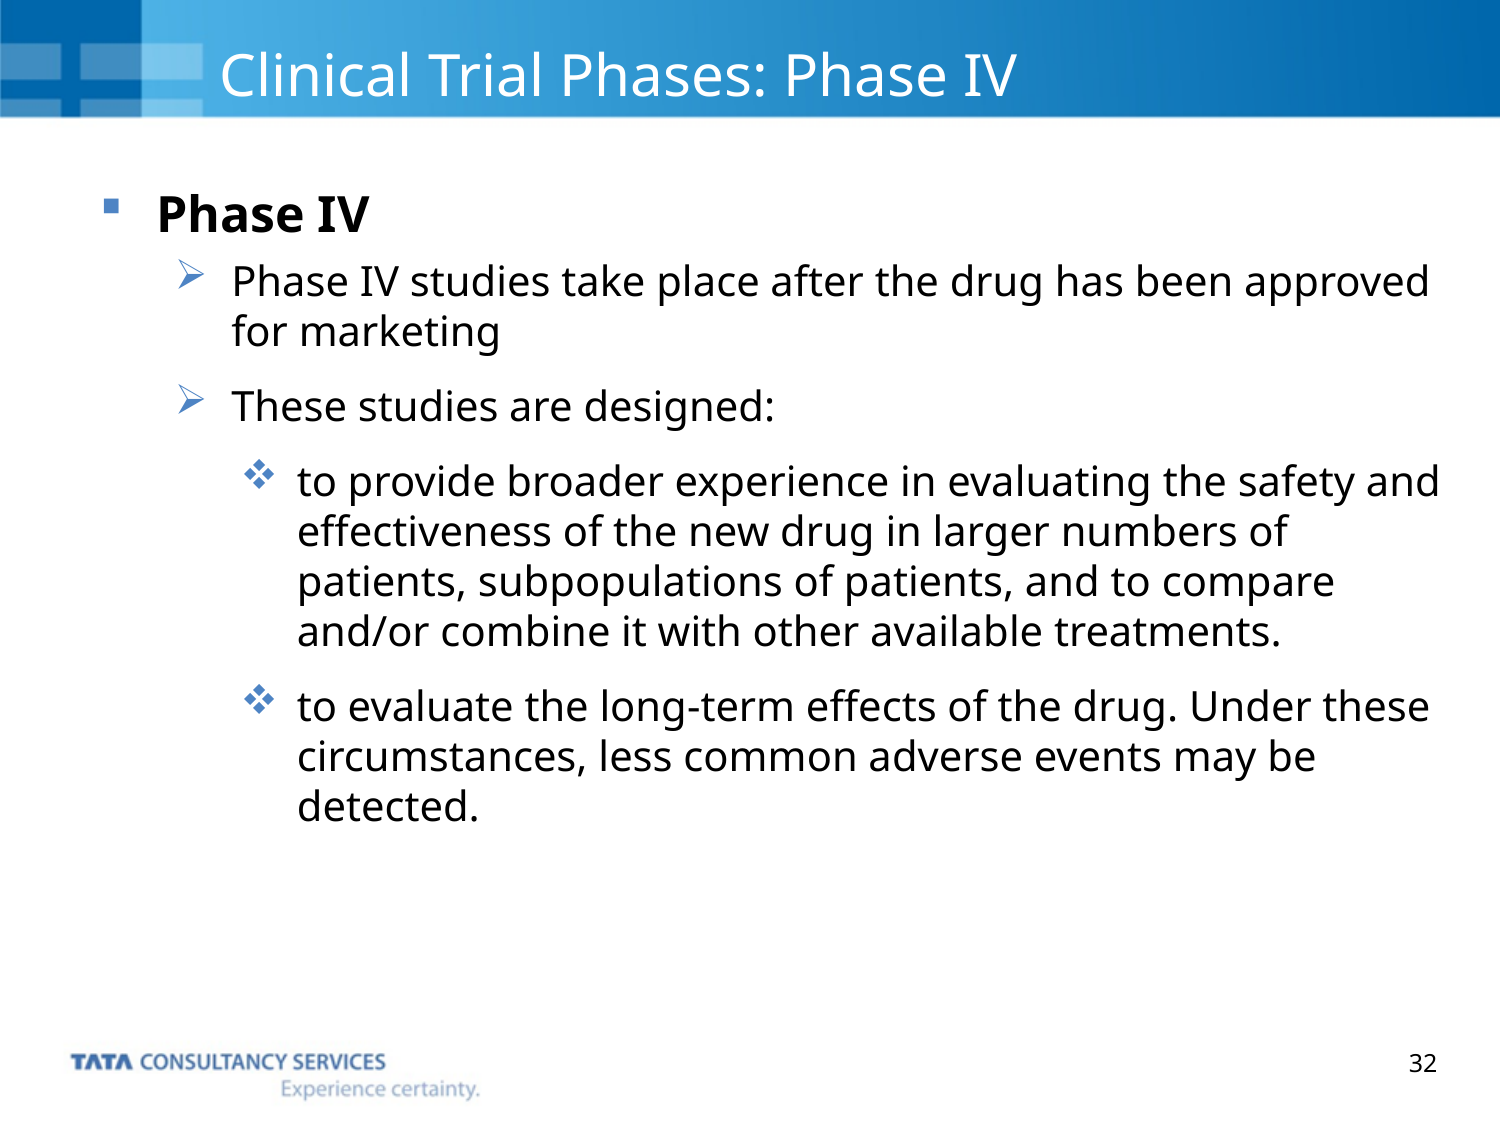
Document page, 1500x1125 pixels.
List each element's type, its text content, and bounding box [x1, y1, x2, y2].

picture [0, 0, 1500, 1124]
text_box Clinical Trial Phases: Phase IV [204, 20, 1463, 90]
text_box Phase IV Phase IV studies take place after the drug has been approved for marketing These studies are designed: to provide broader experience in evaluating the safety and effectiveness of the new drug in larger numbers of patients, subpopulations of patients, and to compare and/or combine it with other available treatments. to evaluate the long-term effects of the drug. Under these circumstances, less common adverse events may be detected. [85, 174, 1463, 838]
